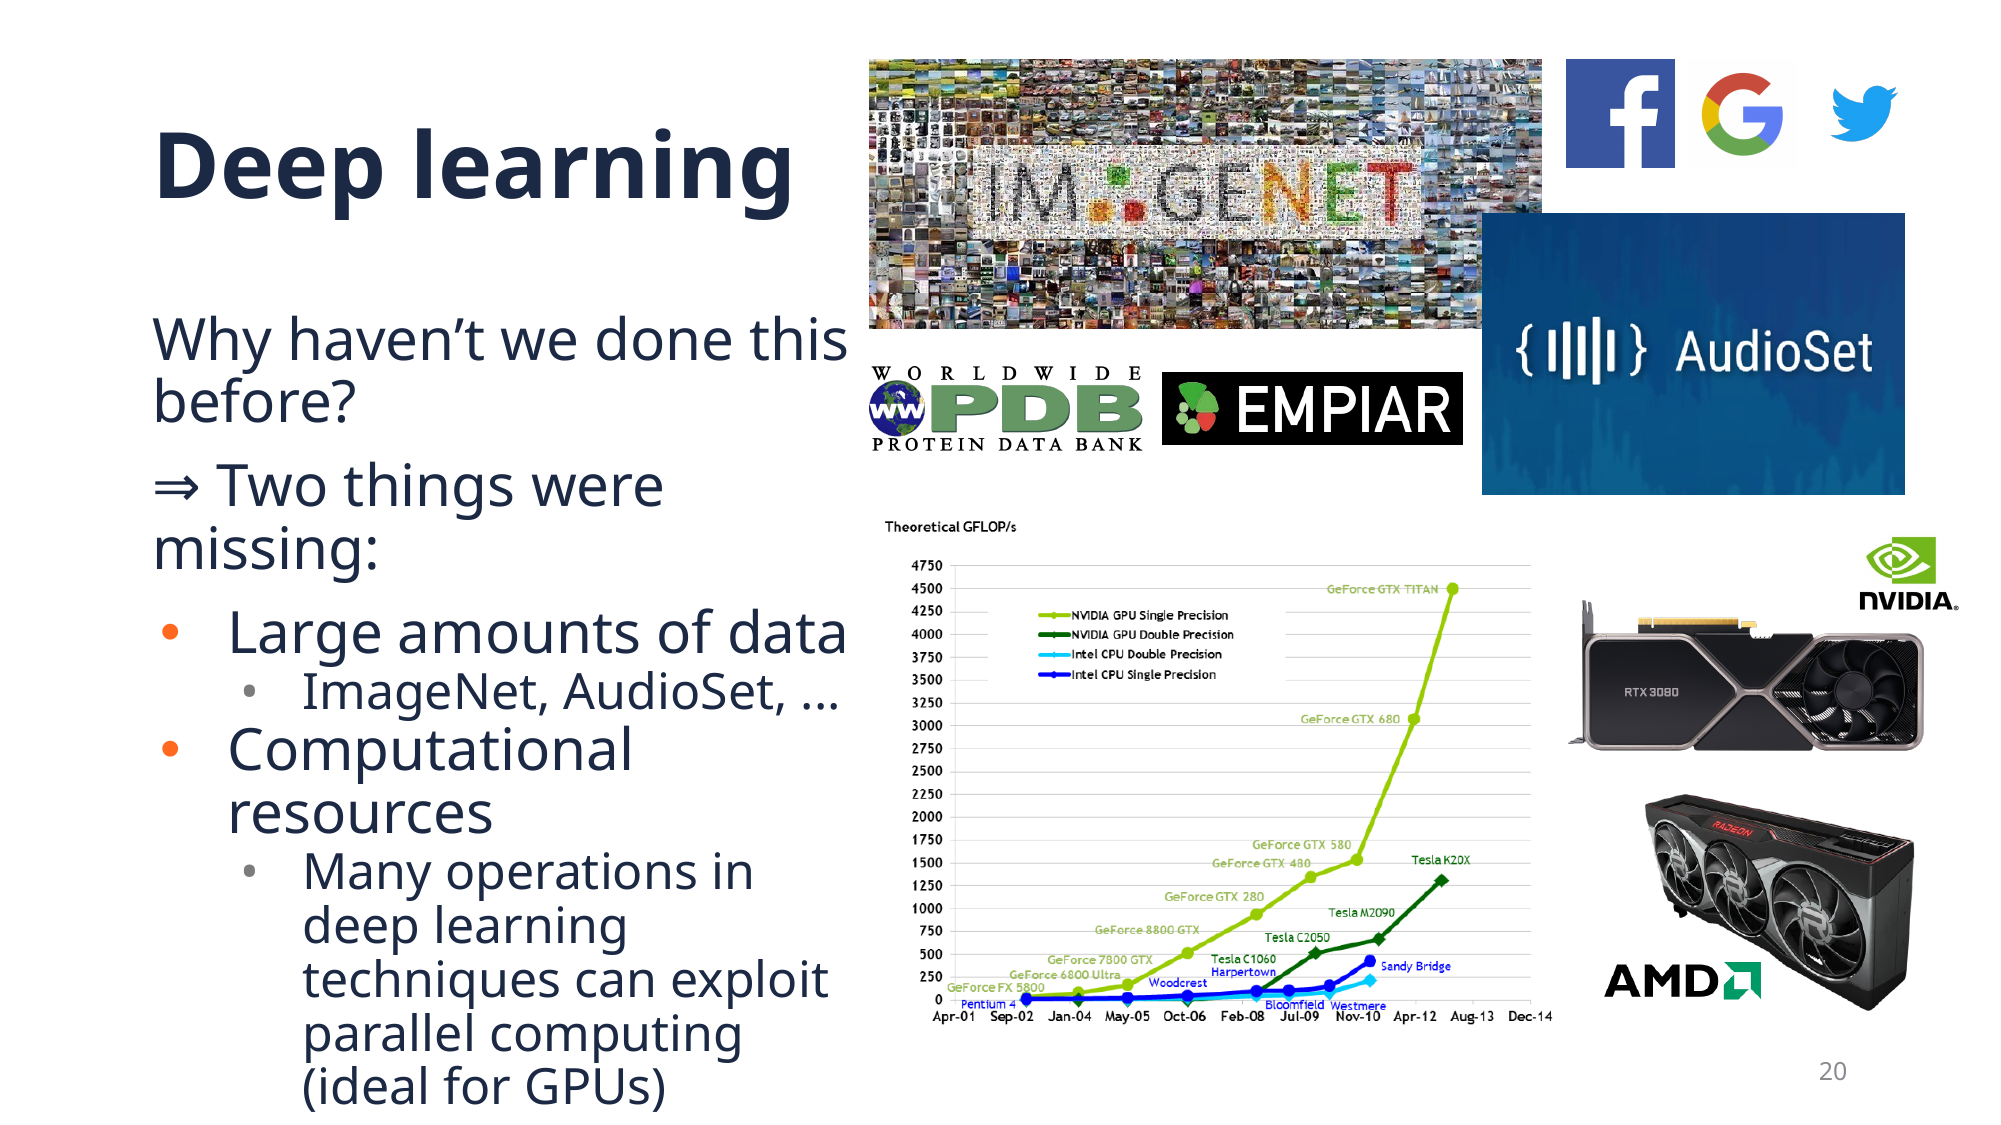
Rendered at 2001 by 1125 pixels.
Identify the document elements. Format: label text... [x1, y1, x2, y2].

list Why haven’t we done this before? ⇒ Two things were missing: Large amounts of data ImageNet, AudioSet, ... Computational resources Many operations in deep learning techniques can exploit parallel computing (ideal for GPUs) [137, 302, 881, 1004]
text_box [868, 59, 1919, 495]
slide_number 20 [1412, 1044, 1863, 1103]
title Deep learning [137, 59, 867, 278]
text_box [880, 512, 1961, 1035]
